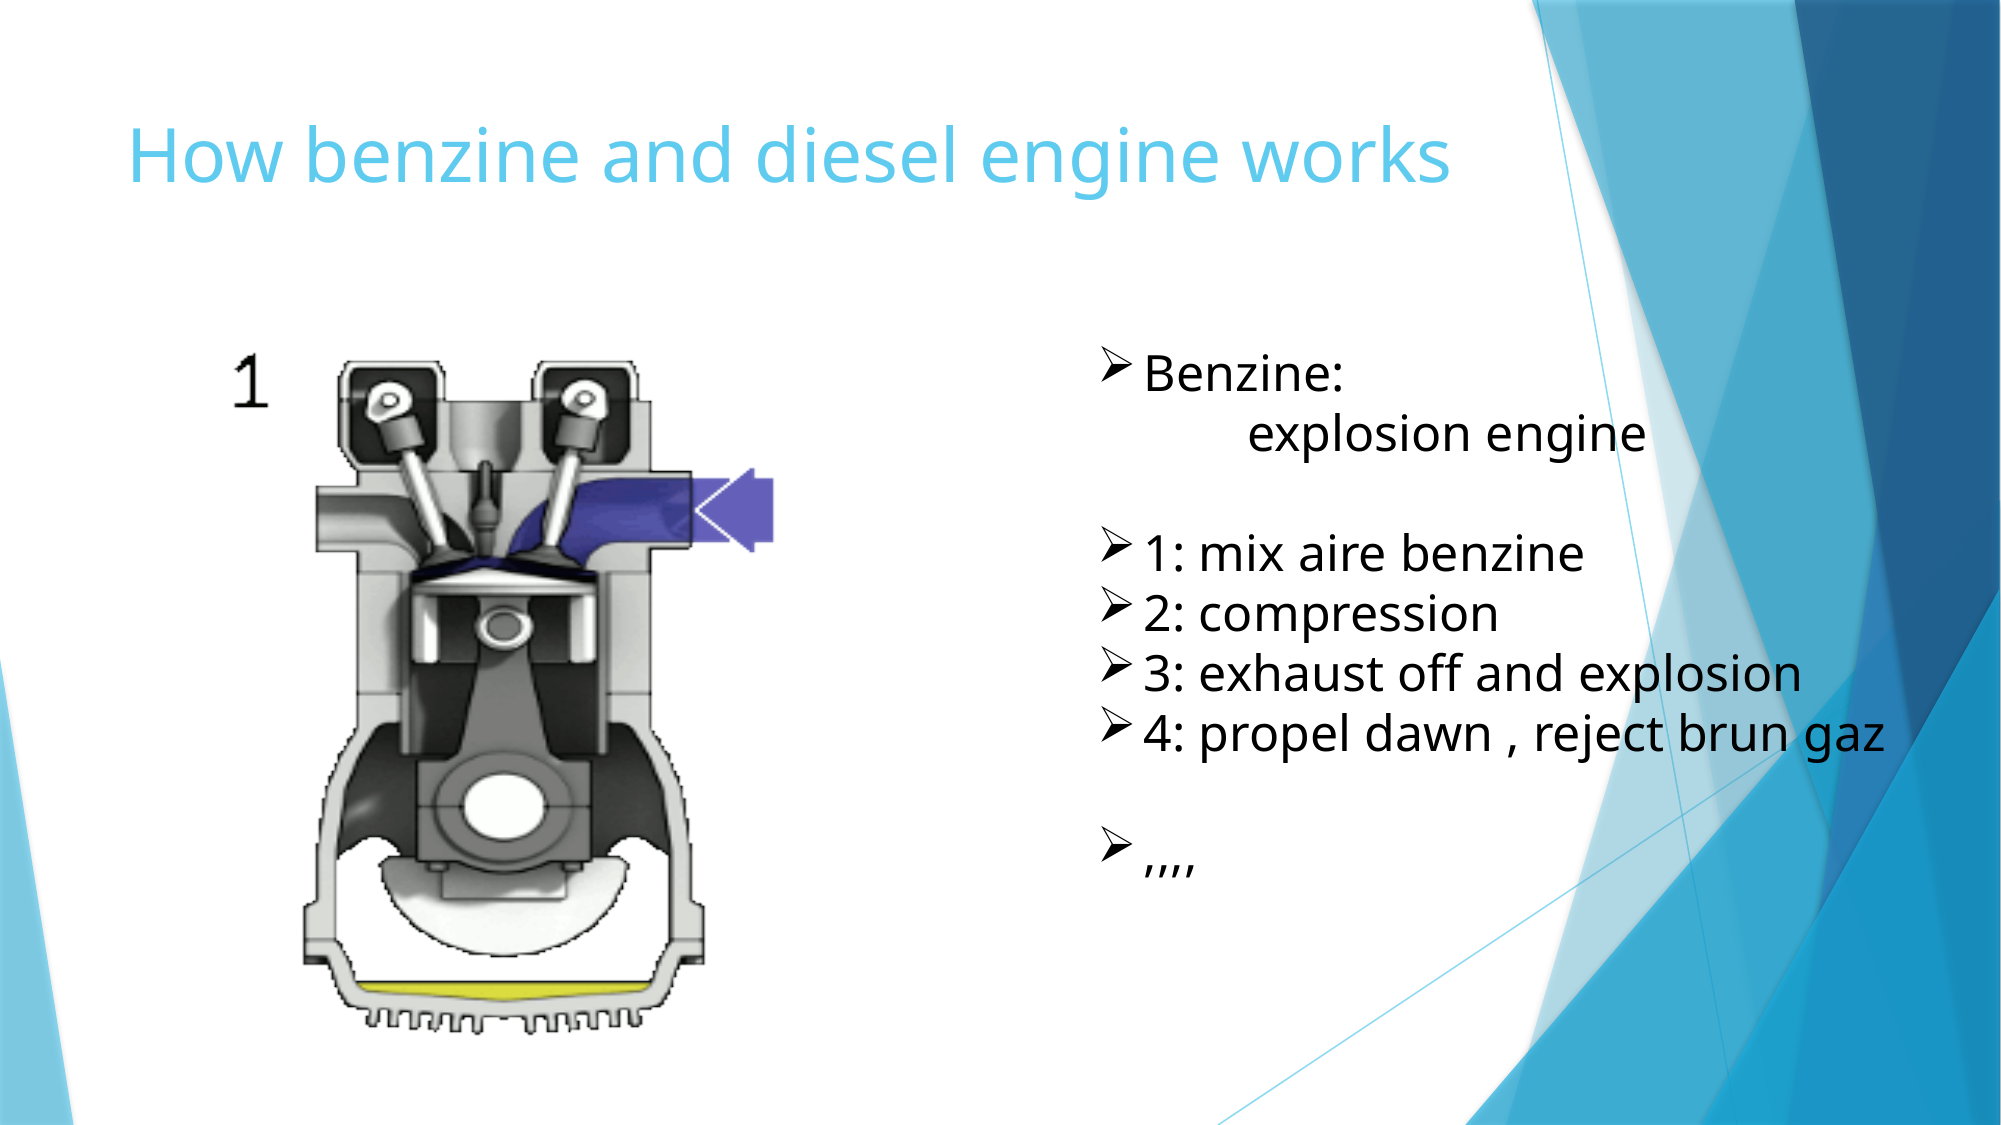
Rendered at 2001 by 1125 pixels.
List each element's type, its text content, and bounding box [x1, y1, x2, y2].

text_box Benzine: explosion engine 1: mix aire benzine 2: compression 3: exhaust off and explosion 4: propel dawn , reject brun gaz ,,,, [1082, 333, 1901, 889]
title How benzine and diesel engine works [111, 99, 1522, 317]
picture [153, 316, 857, 1067]
